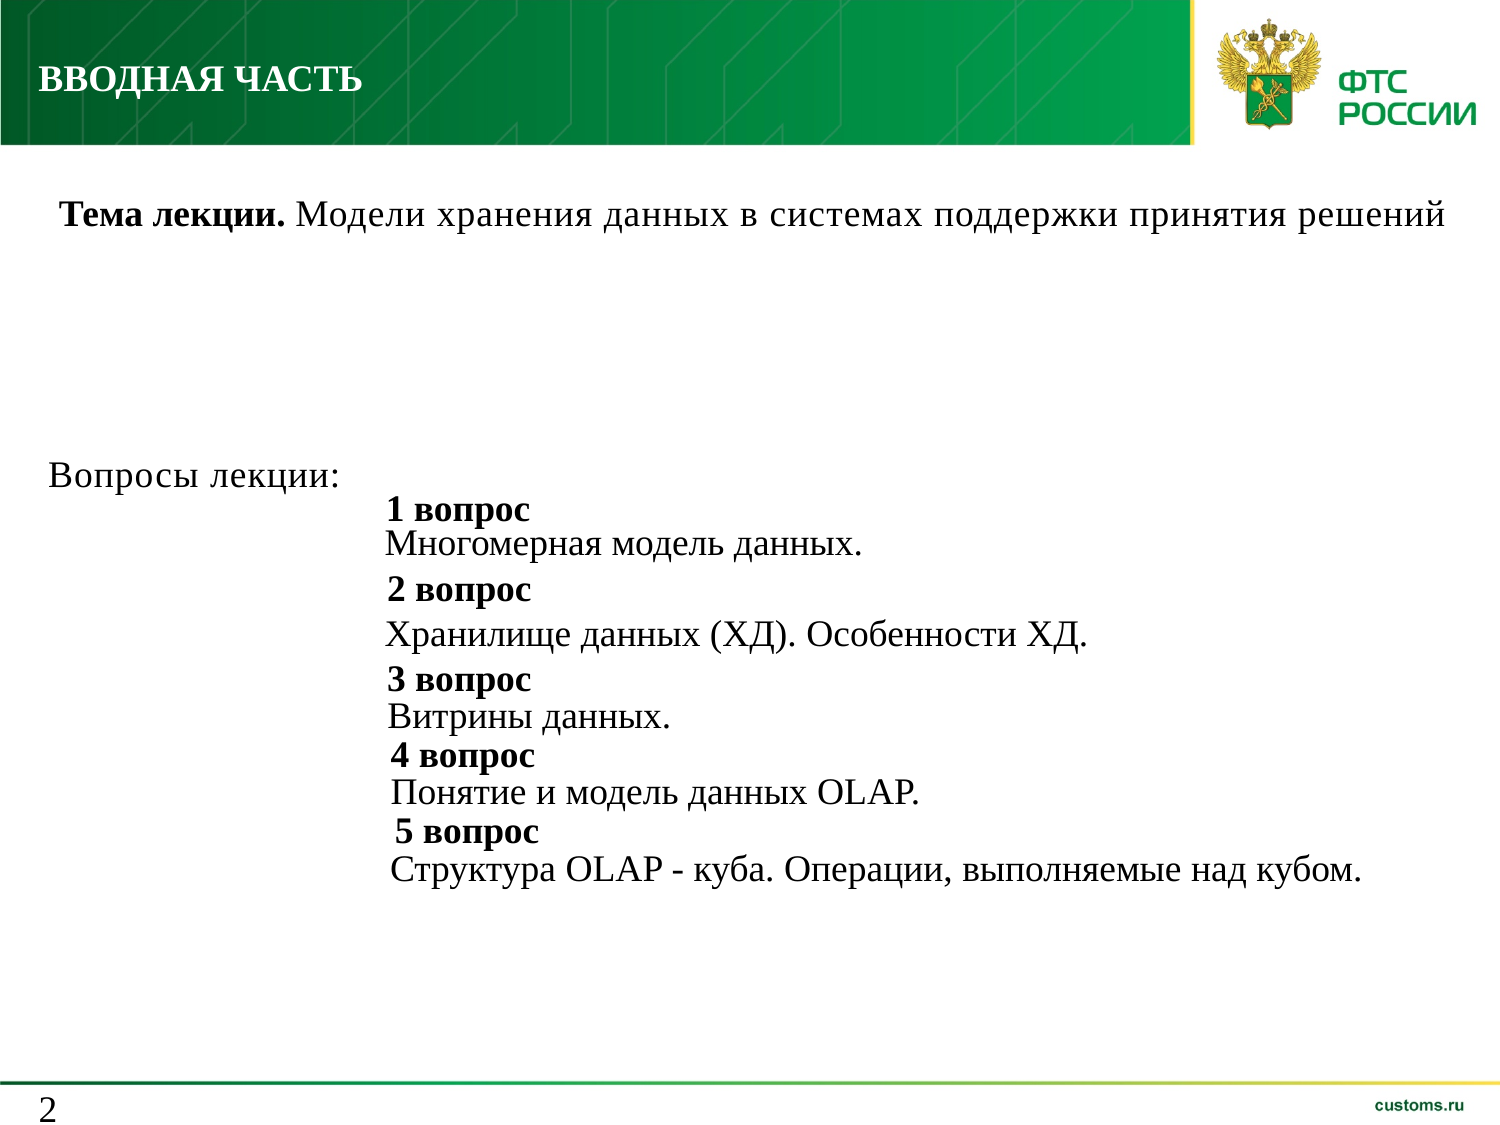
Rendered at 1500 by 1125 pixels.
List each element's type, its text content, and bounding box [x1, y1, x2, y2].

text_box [375, 725, 1473, 821]
text_box Вопросы лекции: [33, 442, 367, 503]
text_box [375, 802, 1472, 898]
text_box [369, 560, 1451, 663]
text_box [372, 649, 1469, 745]
text_box Вводная часть [23, 35, 1209, 113]
picture [0, 0, 1500, 1125]
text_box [369, 479, 1358, 560]
text_box Тема лекции. Модели хранения данных в системах поддержки принятия решений [44, 184, 1465, 241]
text_box 2 [23, 1092, 128, 1124]
